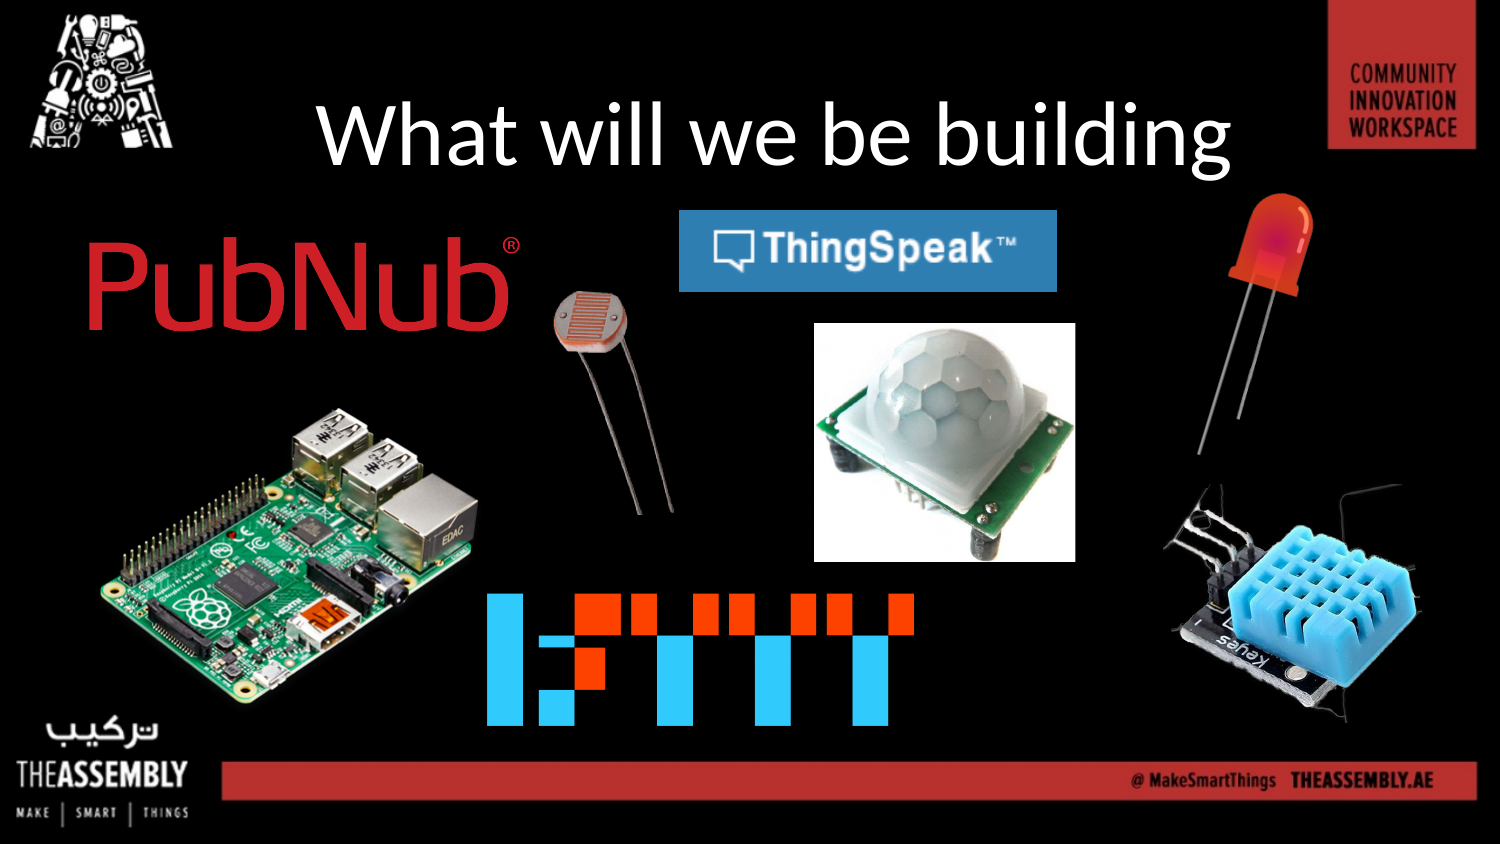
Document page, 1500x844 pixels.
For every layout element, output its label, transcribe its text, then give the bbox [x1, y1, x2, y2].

text_box [74, 33, 1425, 175]
picture [0, 0, 1500, 844]
text_box What will we be building [99, 58, 1450, 200]
